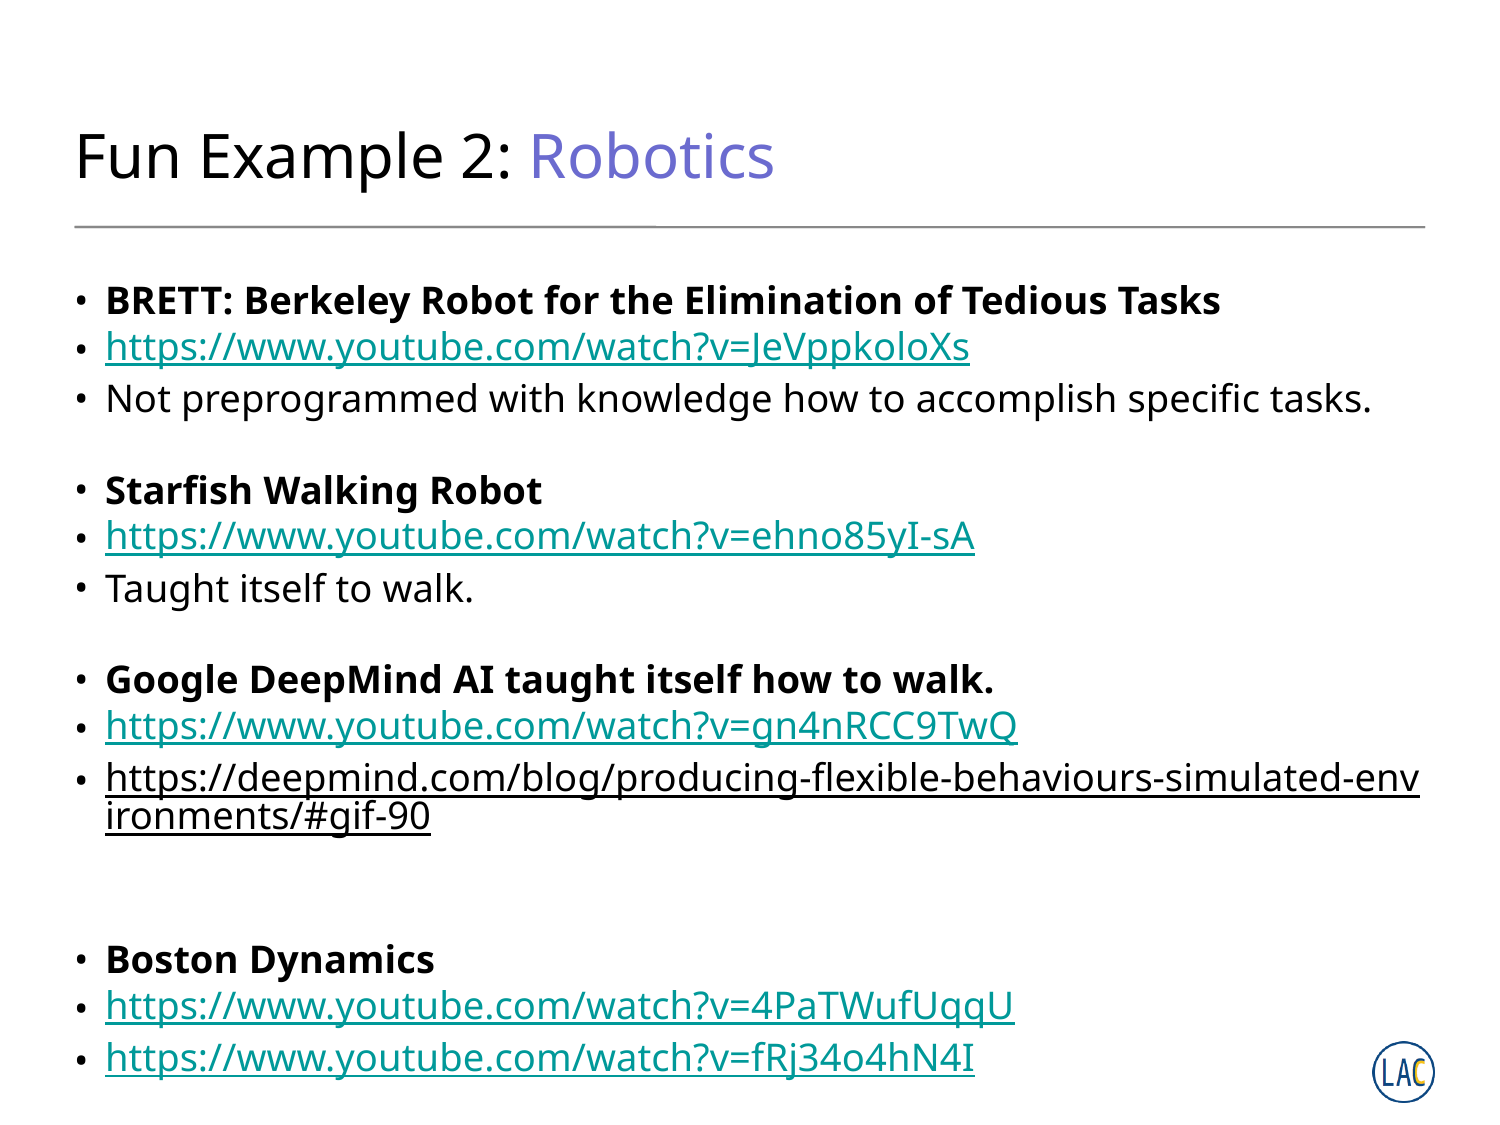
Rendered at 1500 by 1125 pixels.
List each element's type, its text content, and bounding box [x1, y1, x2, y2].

title Fun Example 2: Robotics [65, 38, 1435, 200]
list BRETT: Berkeley Robot for the Elimination of Tedious Tasks https://www.youtube.com/watch?v=JeVppkoloXs Not preprogrammed with knowledge how to accomplish specific tasks. Starfish Walking Robot https://www.youtube.com/watch?v=ehno85yI-sA Taught itself to walk. Google DeepMind AI taught itself how to walk. https://www.youtube.com/watch?v=gn4nRCC9TwQ https://deepmind.com/blog/producing-flexible-behaviours-simulated-environments/#gif-90 Boston Dynamics https://www.youtube.com/watch?v=4PaTWufUqqU https://www.youtube.com/watch?v=fRj34o4hN4I [65, 268, 1435, 1026]
picture [1372, 1041, 1435, 1103]
